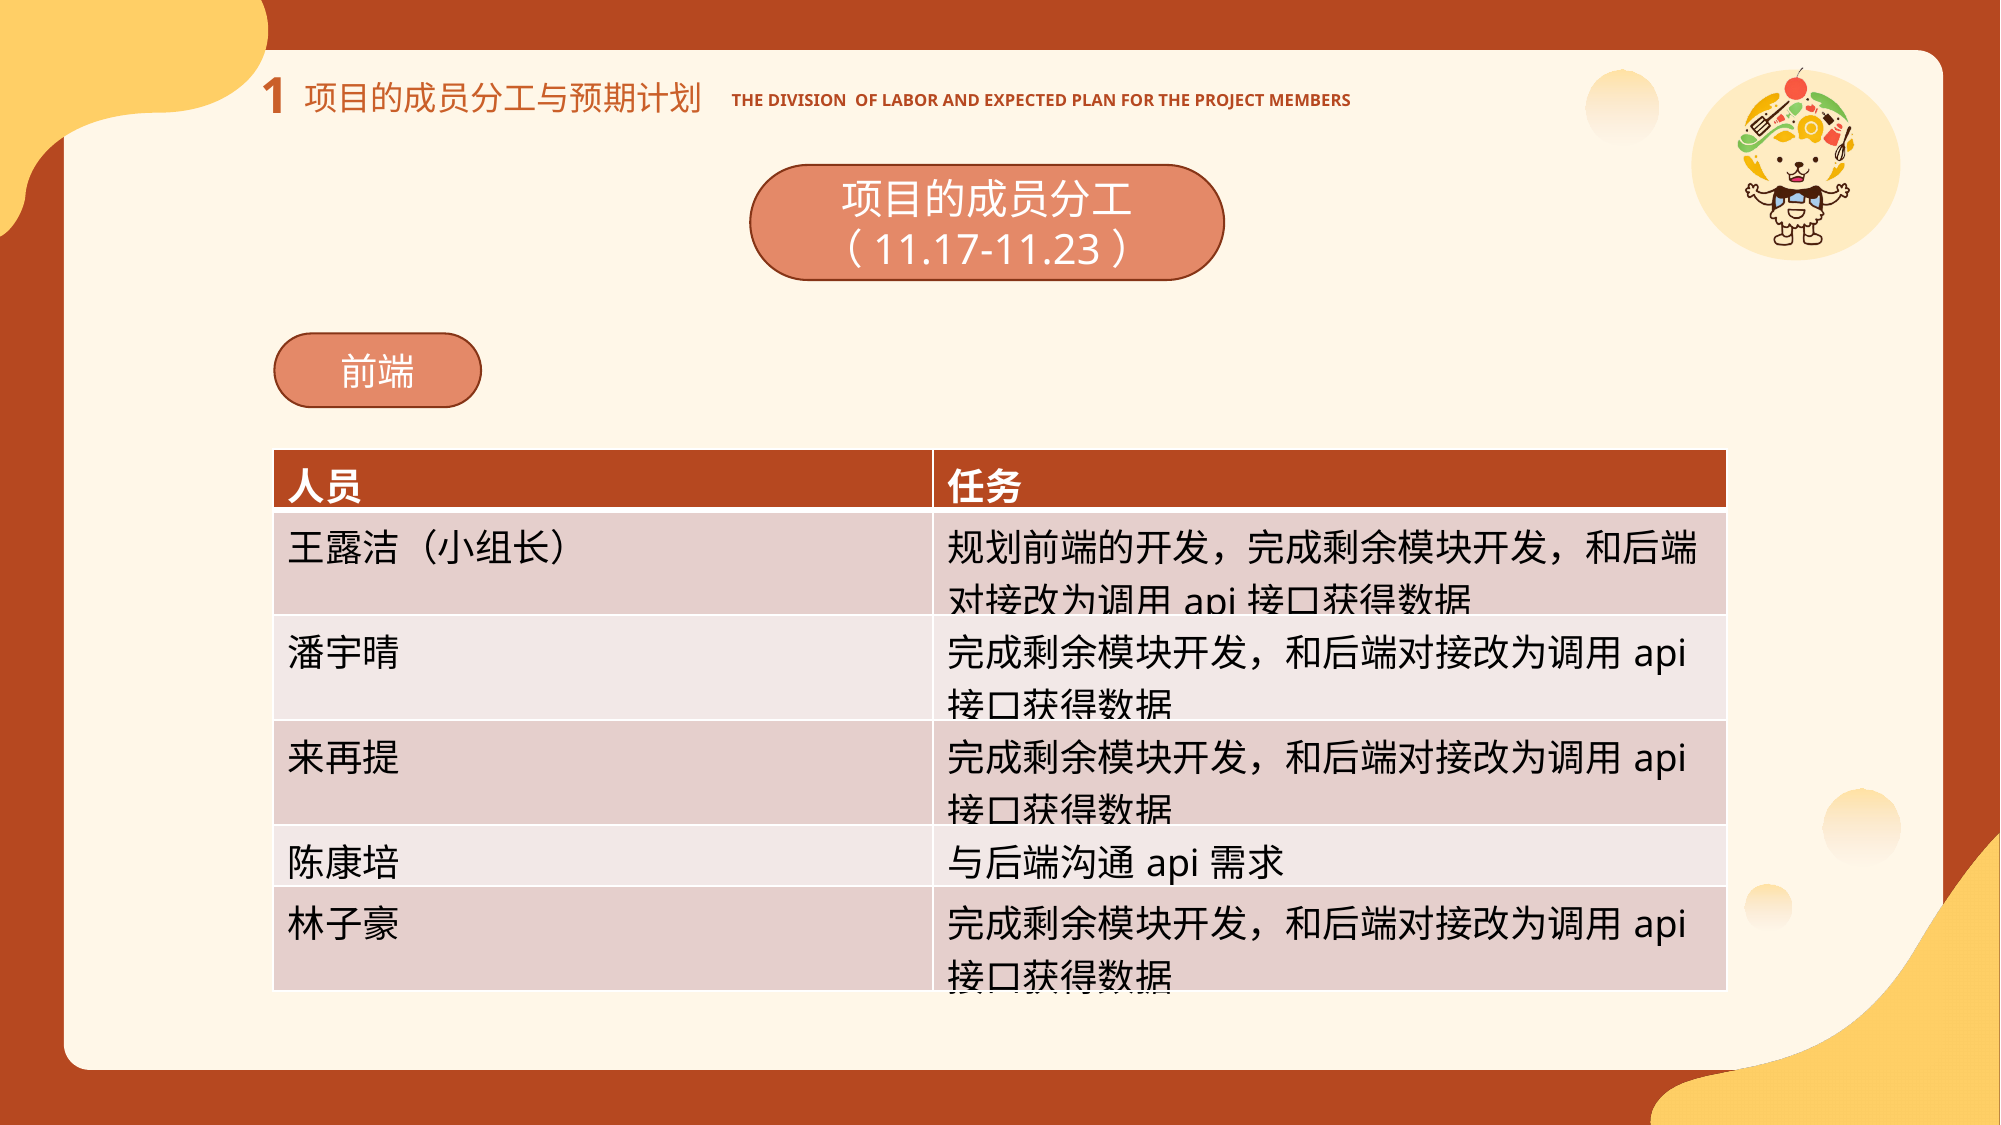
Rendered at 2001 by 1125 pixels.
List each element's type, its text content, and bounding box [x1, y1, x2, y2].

text_box 1 [220, 56, 329, 132]
table_cell 林子豪 [274, 887, 932, 990]
picture [1650, 832, 2000, 1125]
text_box 前端 [273, 332, 483, 409]
table_header 人员 [274, 450, 932, 507]
table_cell 完成剩余模块开发，和后端对接改为调用api接口获得数据 [934, 616, 1726, 719]
table_cell 与后端沟通api需求 [934, 826, 1726, 885]
table_cell 完成剩余模块开发，和后端对接改为调用api接口获得数据 [934, 887, 1726, 990]
picture [1646, 0, 1946, 300]
table_cell 规划前端的开发，完成剩余模块开发，和后端对接改为调用api接口获得数据 [934, 513, 1726, 614]
table_cell 王露洁（小组长） [274, 513, 932, 614]
table_cell 来再提 [274, 721, 932, 824]
table_header 任务 [934, 450, 1726, 507]
table_cell 完成剩余模块开发，和后端对接改为调用api接口获得数据 [934, 721, 1726, 824]
text_box [1584, 68, 1646, 147]
table_cell 陈康培 [274, 826, 932, 885]
text_box [1820, 787, 1902, 868]
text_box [289, 69, 1408, 138]
table_cell 潘宇晴 [274, 616, 932, 719]
text_box 项目的成员分工 （11.17-11.23） [749, 163, 1226, 282]
text_box [1743, 882, 1793, 932]
